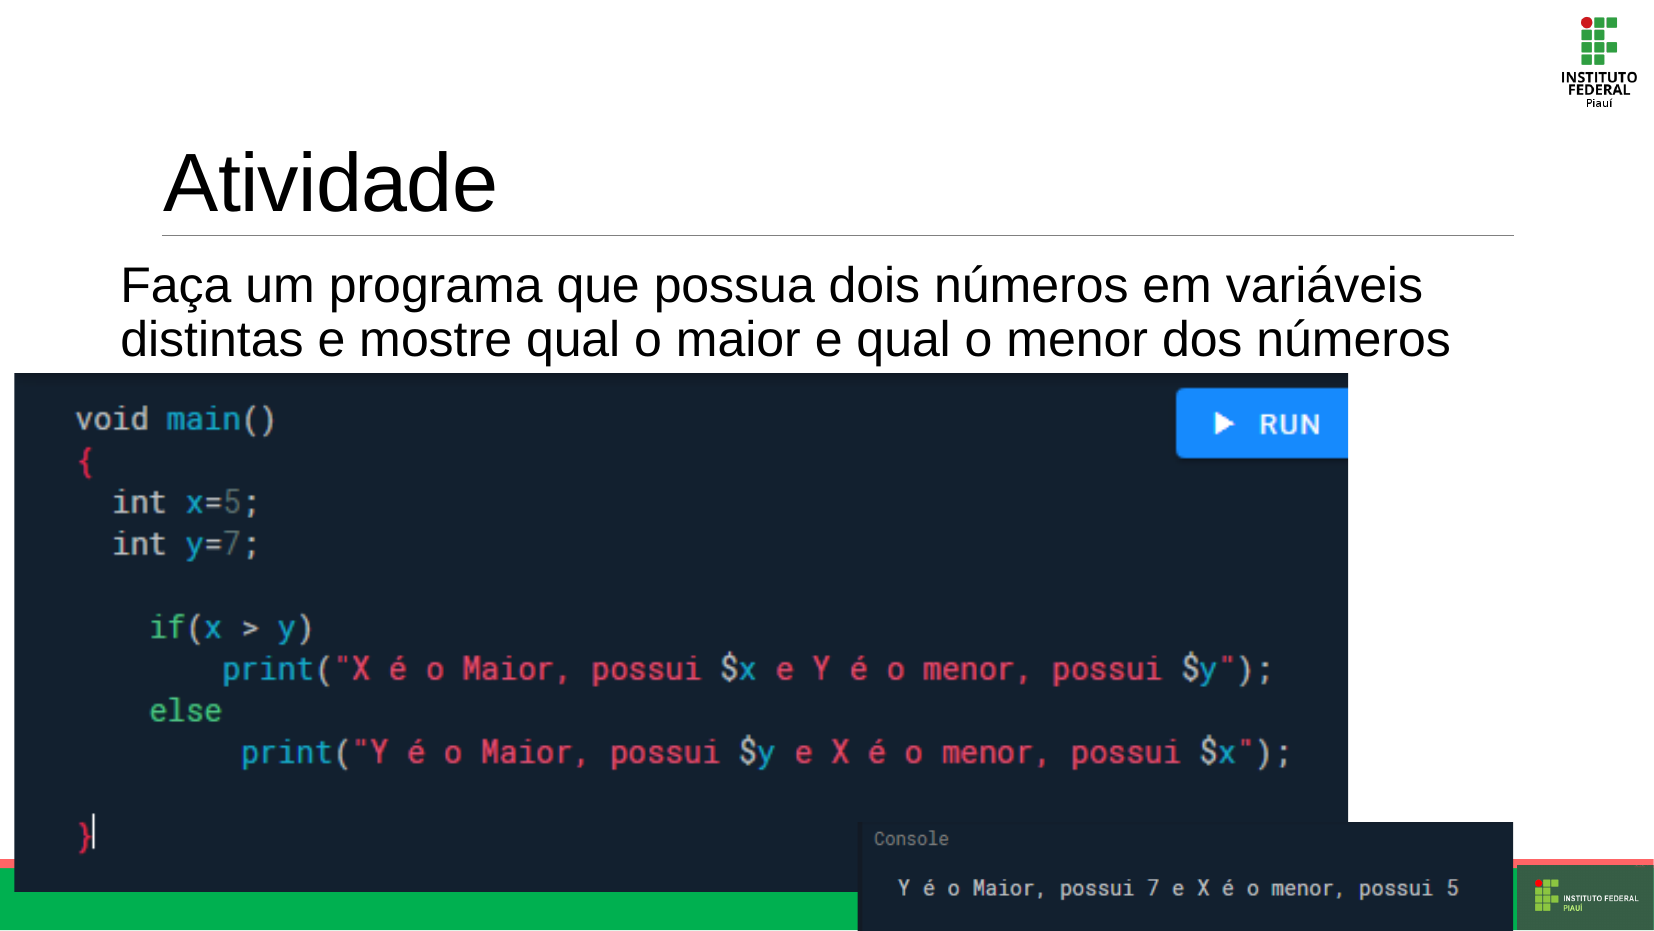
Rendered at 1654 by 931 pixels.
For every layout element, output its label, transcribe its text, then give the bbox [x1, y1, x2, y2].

picture [13, 372, 1514, 931]
picture [1544, 15, 1654, 109]
title Atividade [148, 38, 1513, 236]
picture [1517, 865, 1654, 930]
list Faça um programa que possua dois números em variáveis distintas e mostre qual o maior e qual o menor dos números [120, 251, 1571, 379]
